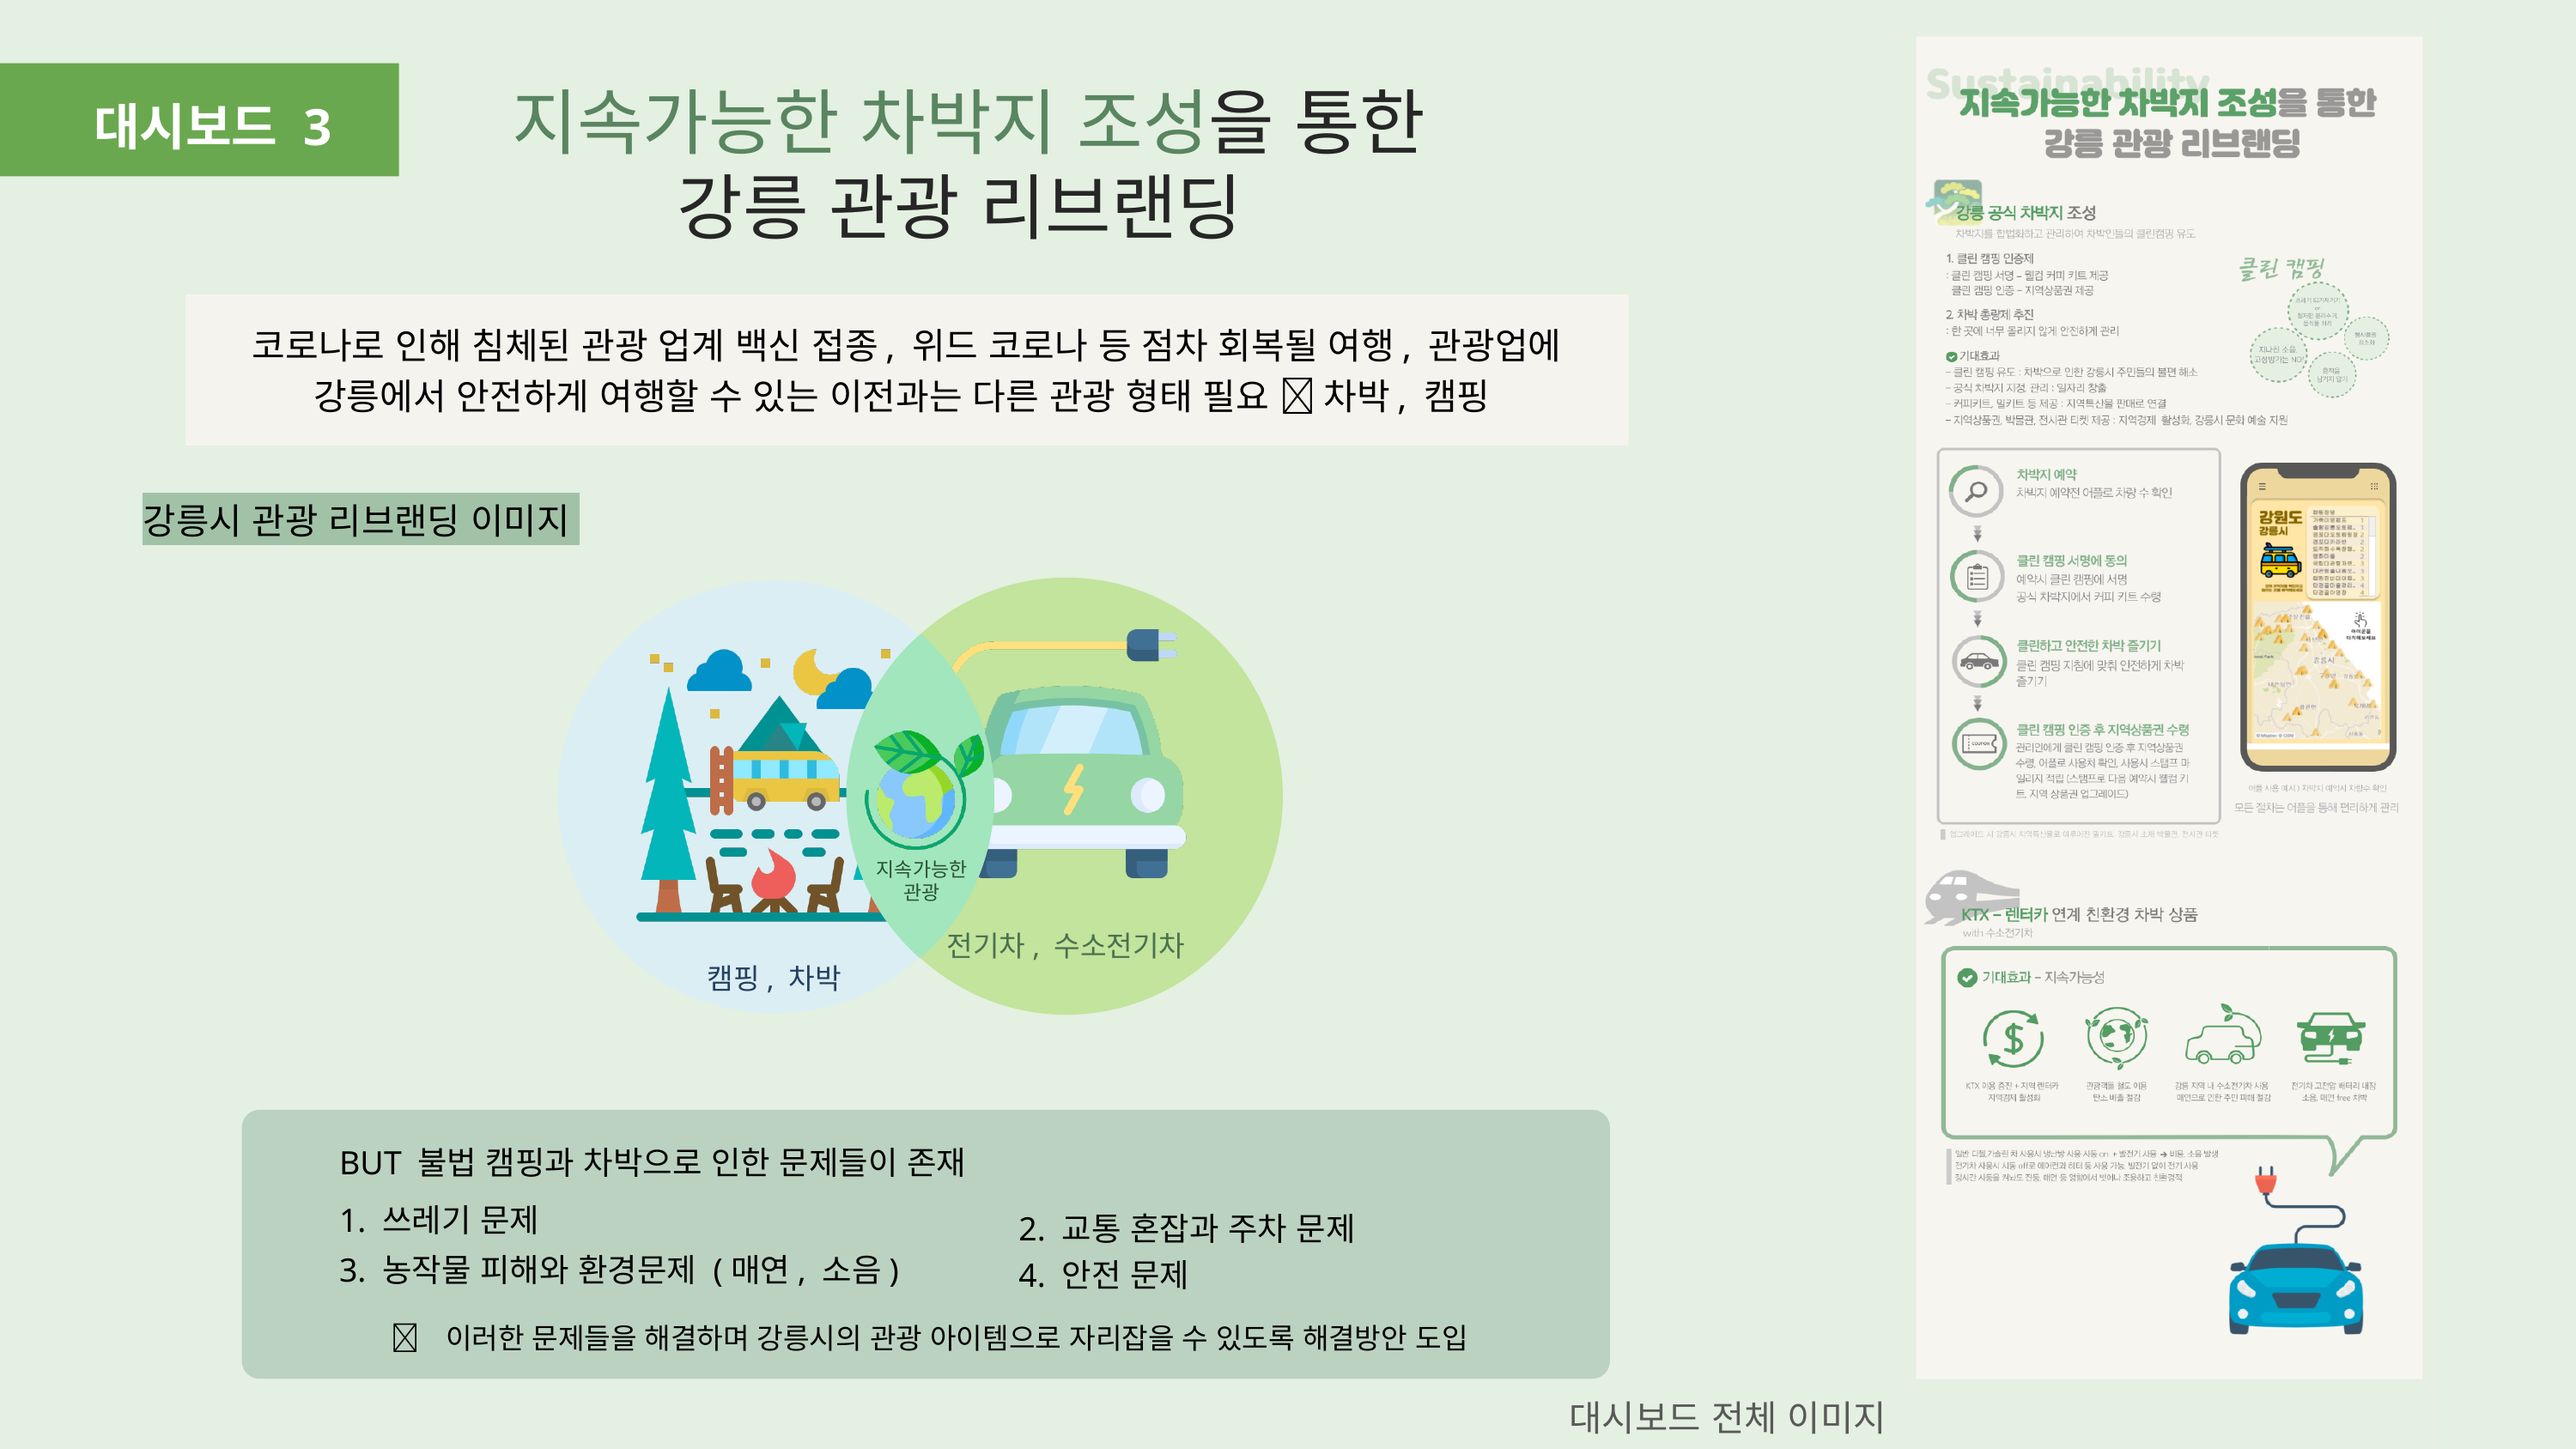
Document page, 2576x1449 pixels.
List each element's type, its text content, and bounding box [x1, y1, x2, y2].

text_box 강릉시 관광 리브랜딩 이미지 [117, 472, 644, 538]
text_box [313, 1116, 1675, 1449]
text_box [557, 577, 1284, 1016]
text_box [240, 1107, 1607, 1381]
text_box 지속가능한 차박지 조성을 통한 강릉 관광 리브랜딩 [288, 51, 1633, 295]
text_box 대시보드 전체 이미지 ▶ [1681, 1380, 1894, 1449]
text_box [185, 294, 1629, 447]
text_box 대시보드 3 [0, 63, 288, 177]
picture [1899, 4, 2439, 1449]
